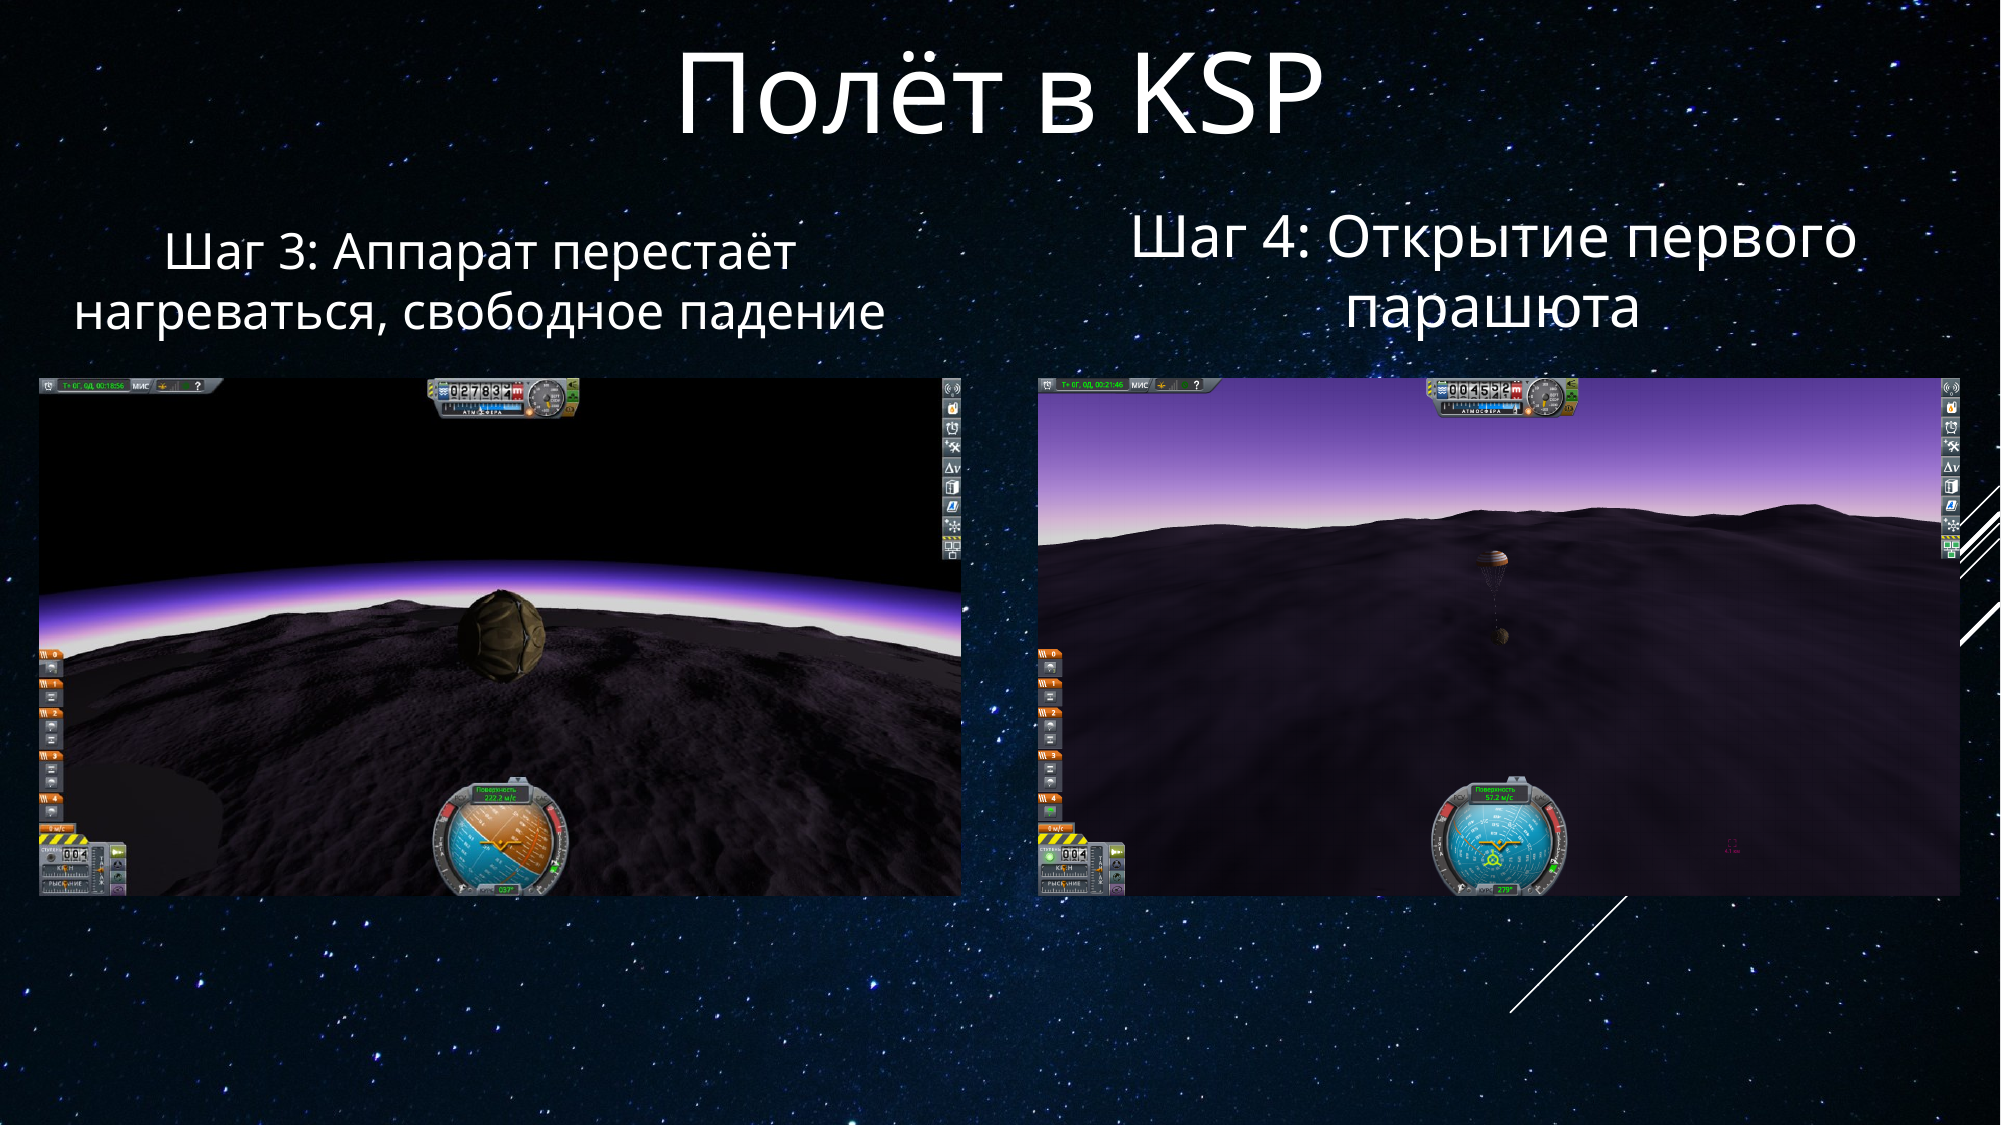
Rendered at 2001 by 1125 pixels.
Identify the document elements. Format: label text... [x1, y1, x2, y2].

text_box Шаг 4: Открытие первого парашюта [1038, 191, 1949, 347]
text_box Полёт в KSP [657, 13, 1343, 164]
picture [0, 0, 2001, 1125]
text_box Шаг 3: Аппарат перестаёт нагреваться, свободное падение [0, 212, 962, 347]
